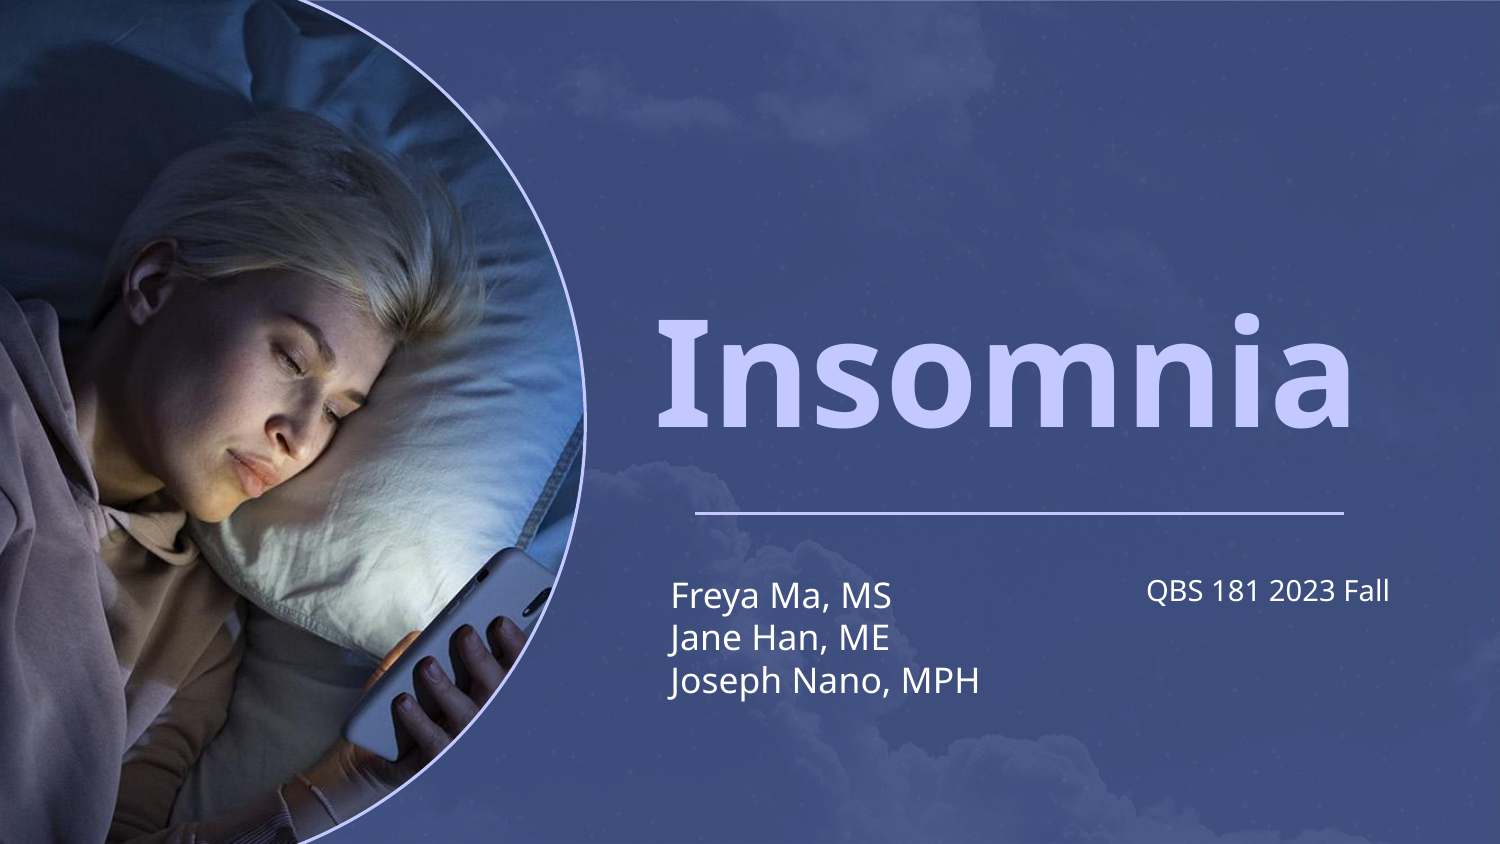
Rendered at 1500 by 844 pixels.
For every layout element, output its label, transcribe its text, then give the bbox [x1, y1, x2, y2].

subtitle Freya Ma, MS Jane Han, ME Joseph Nano, MPH [655, 557, 1294, 722]
picture [0, 0, 1500, 844]
text_box QBS 181 2023 Fall [1131, 557, 1424, 622]
title Insomnia [631, 202, 1383, 476]
